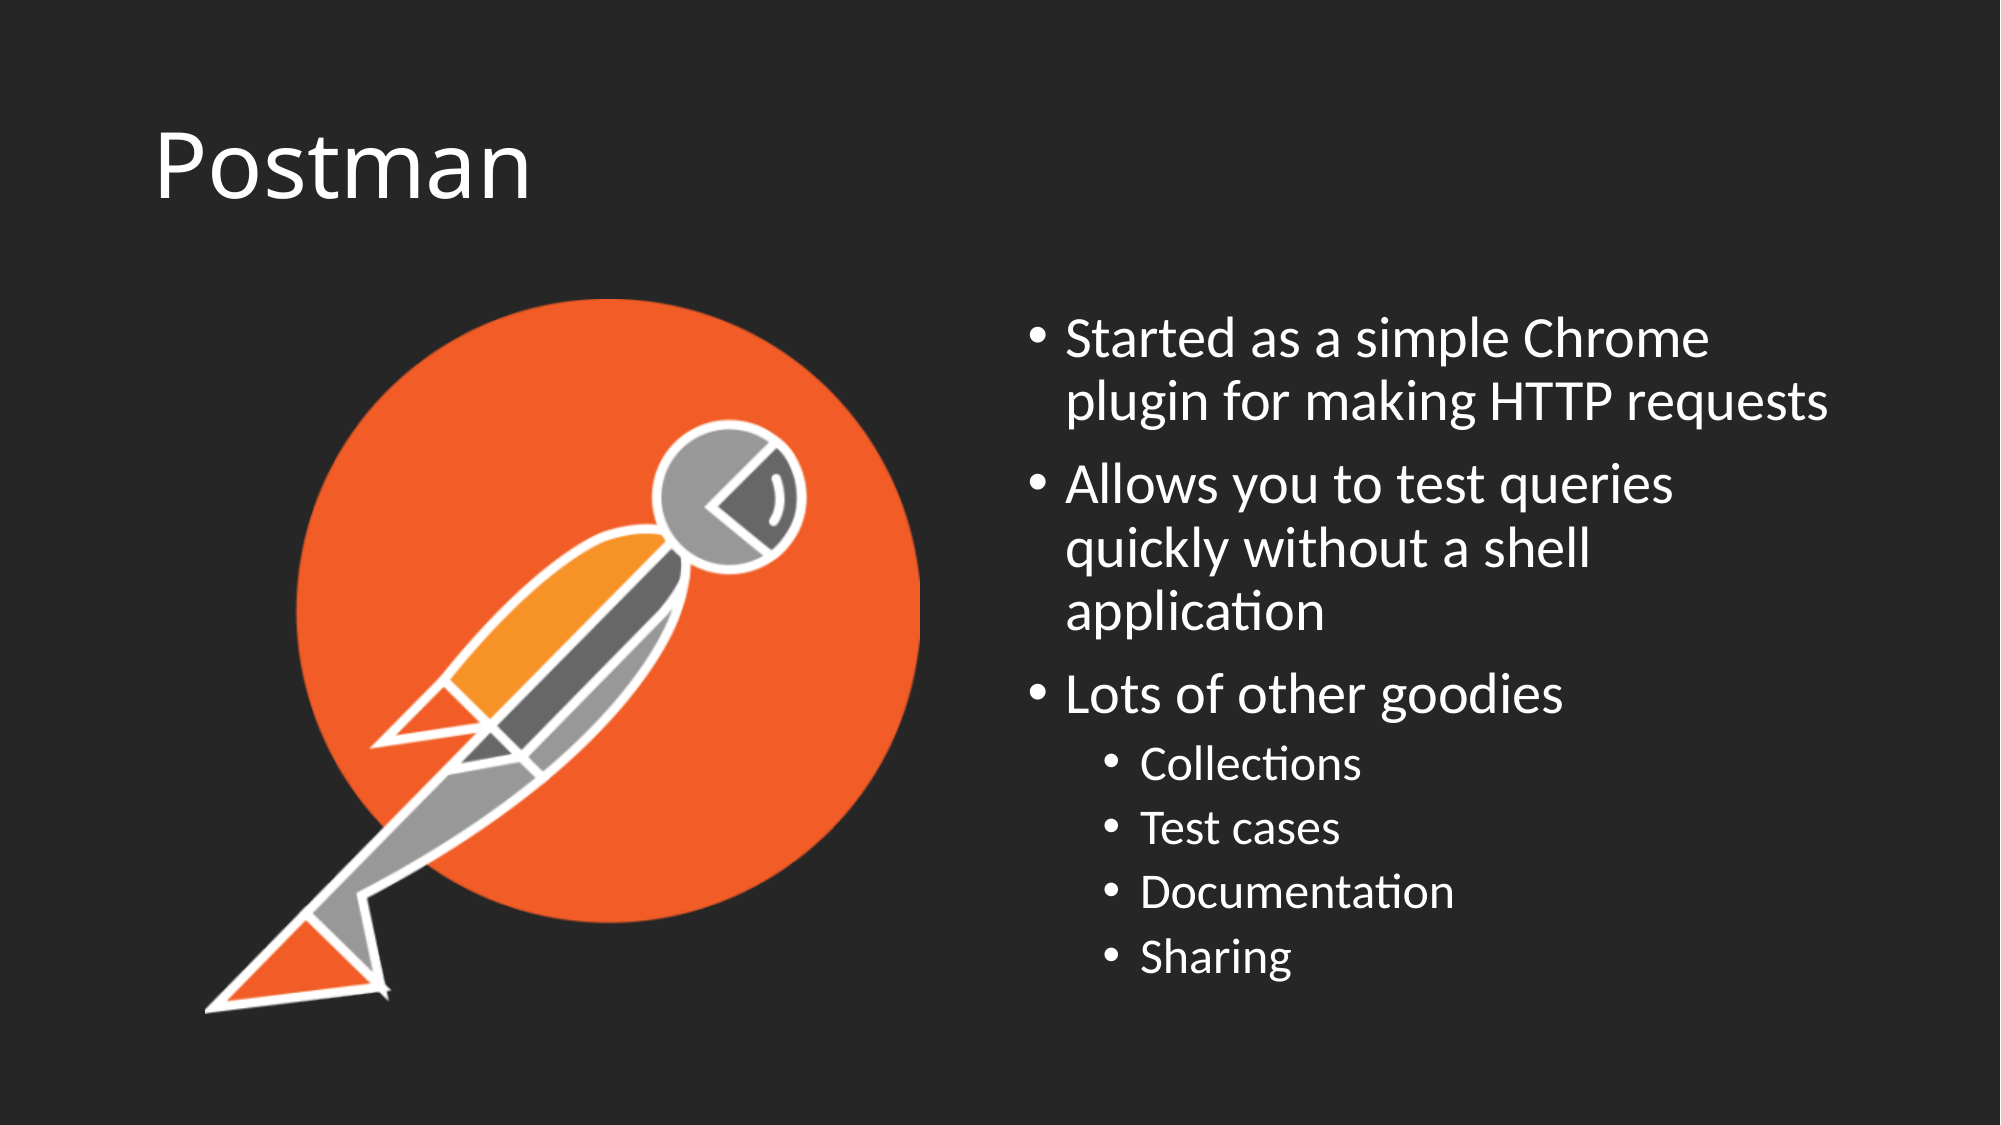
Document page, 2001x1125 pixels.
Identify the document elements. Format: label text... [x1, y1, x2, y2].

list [205, 299, 920, 1014]
title Postman [137, 59, 1863, 278]
list Started as a simple Chrome plugin for making HTTP requests Allows you to test queries quickly without a shell application Lots of other goodies Collections Test cases Documentation Sharing [1012, 299, 1863, 1014]
